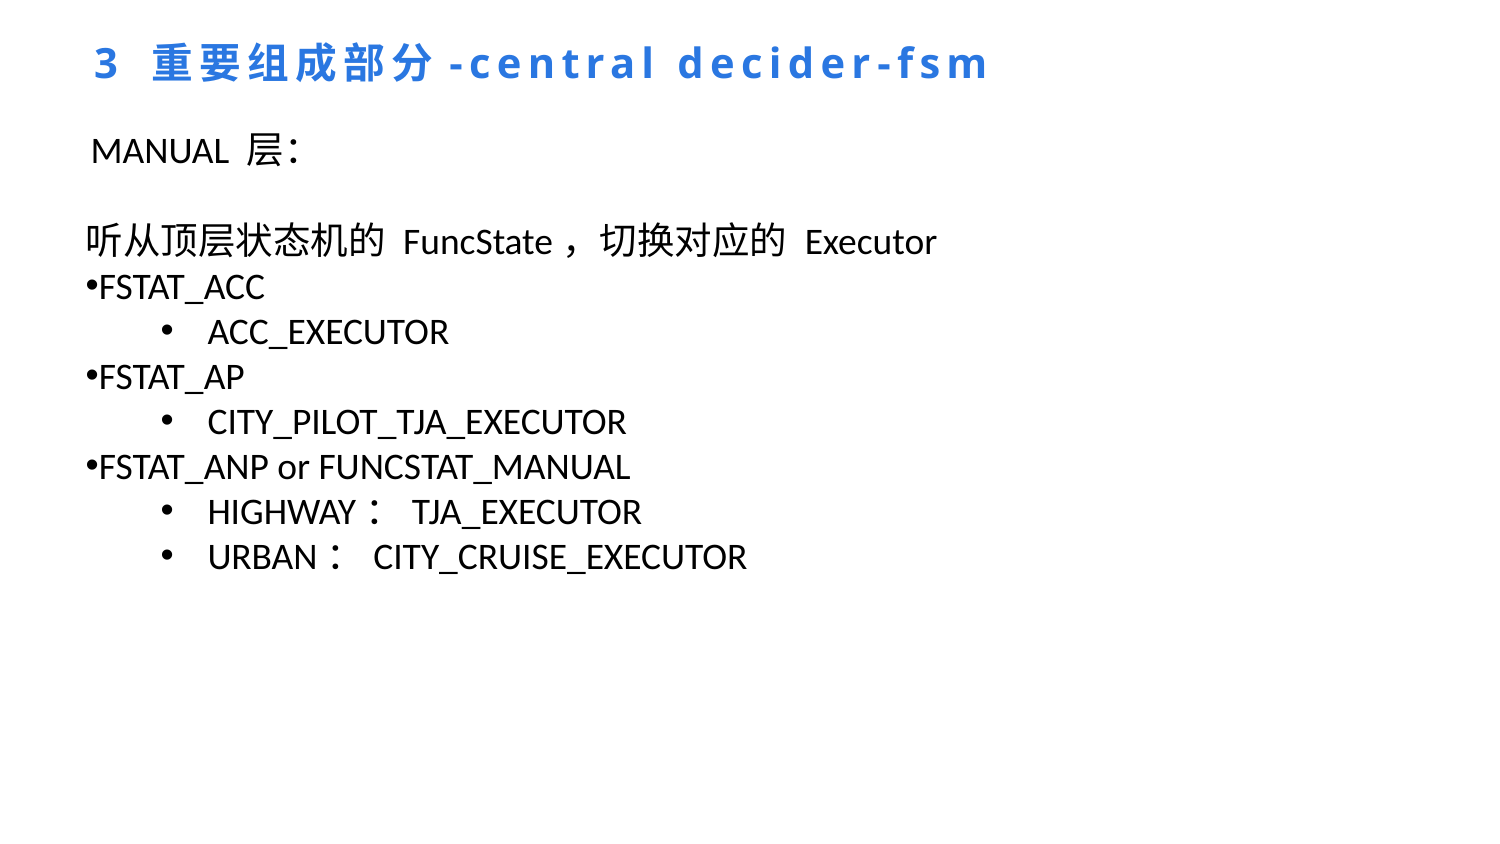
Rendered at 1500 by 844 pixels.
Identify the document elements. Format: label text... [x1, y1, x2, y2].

text_box MANUAL 层： [83, 118, 330, 179]
text_box 听从顶层状态机的 FuncState，切换对应的 Executor FSTAT_ACC ACC_EXECUTOR FSTAT_AP CITY_PILOT_TJA_EXECUTOR FSTAT_ANP or FUNCSTAT_MANUAL HIGHWAY：TJA_EXECUTOR URBAN：CITY_CRUISE_EXECUTOR [78, 209, 946, 630]
text_box 3 重要组成部分-central decider-fsm [86, 29, 1012, 95]
